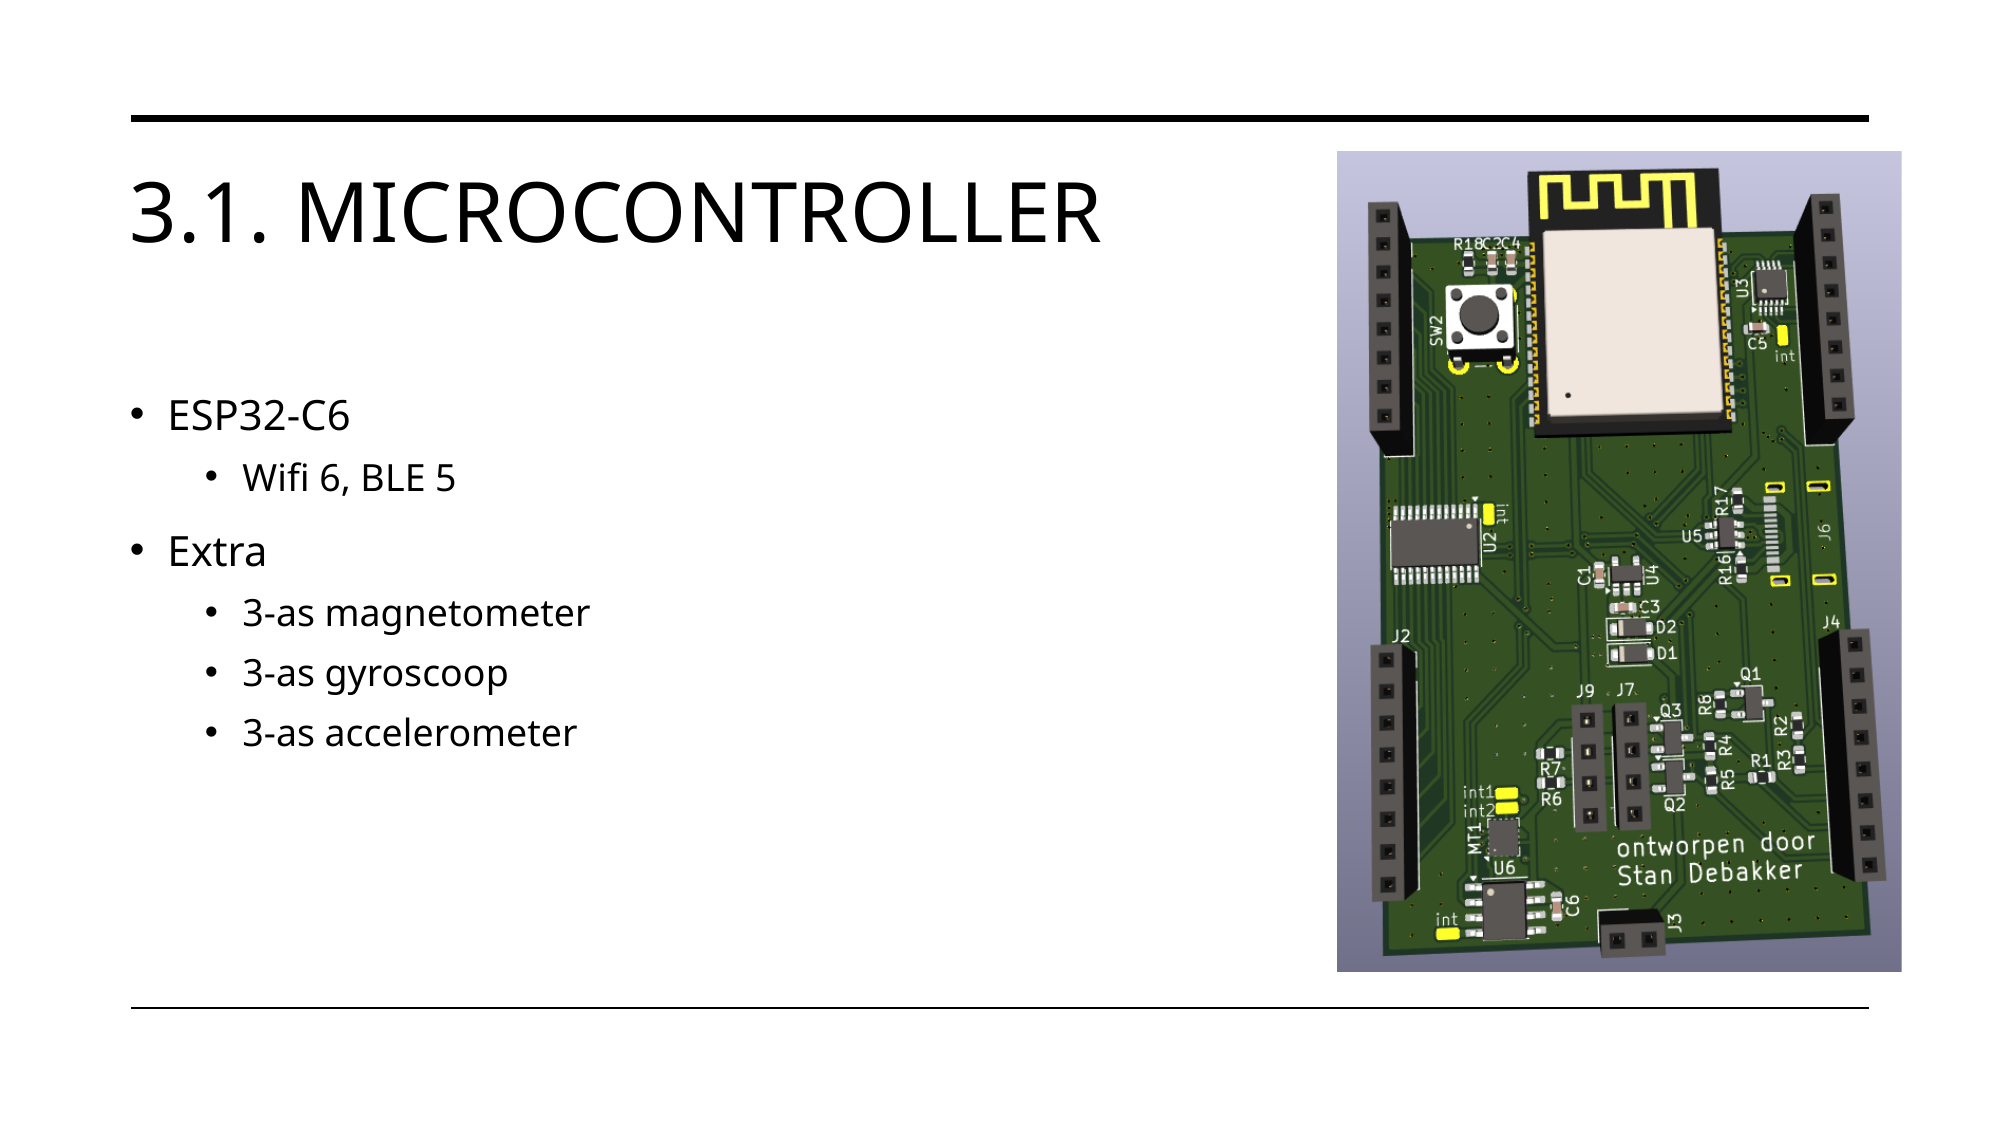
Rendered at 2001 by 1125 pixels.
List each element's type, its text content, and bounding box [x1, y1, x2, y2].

title 3.1. Microcontroller [114, 151, 1336, 376]
list ESP32-C6 Wifi 6, BLE 5 Extra 3-as magnetometer 3-as gyroscoop 3-as accelerometer [114, 376, 1869, 973]
picture [1336, 151, 1902, 972]
